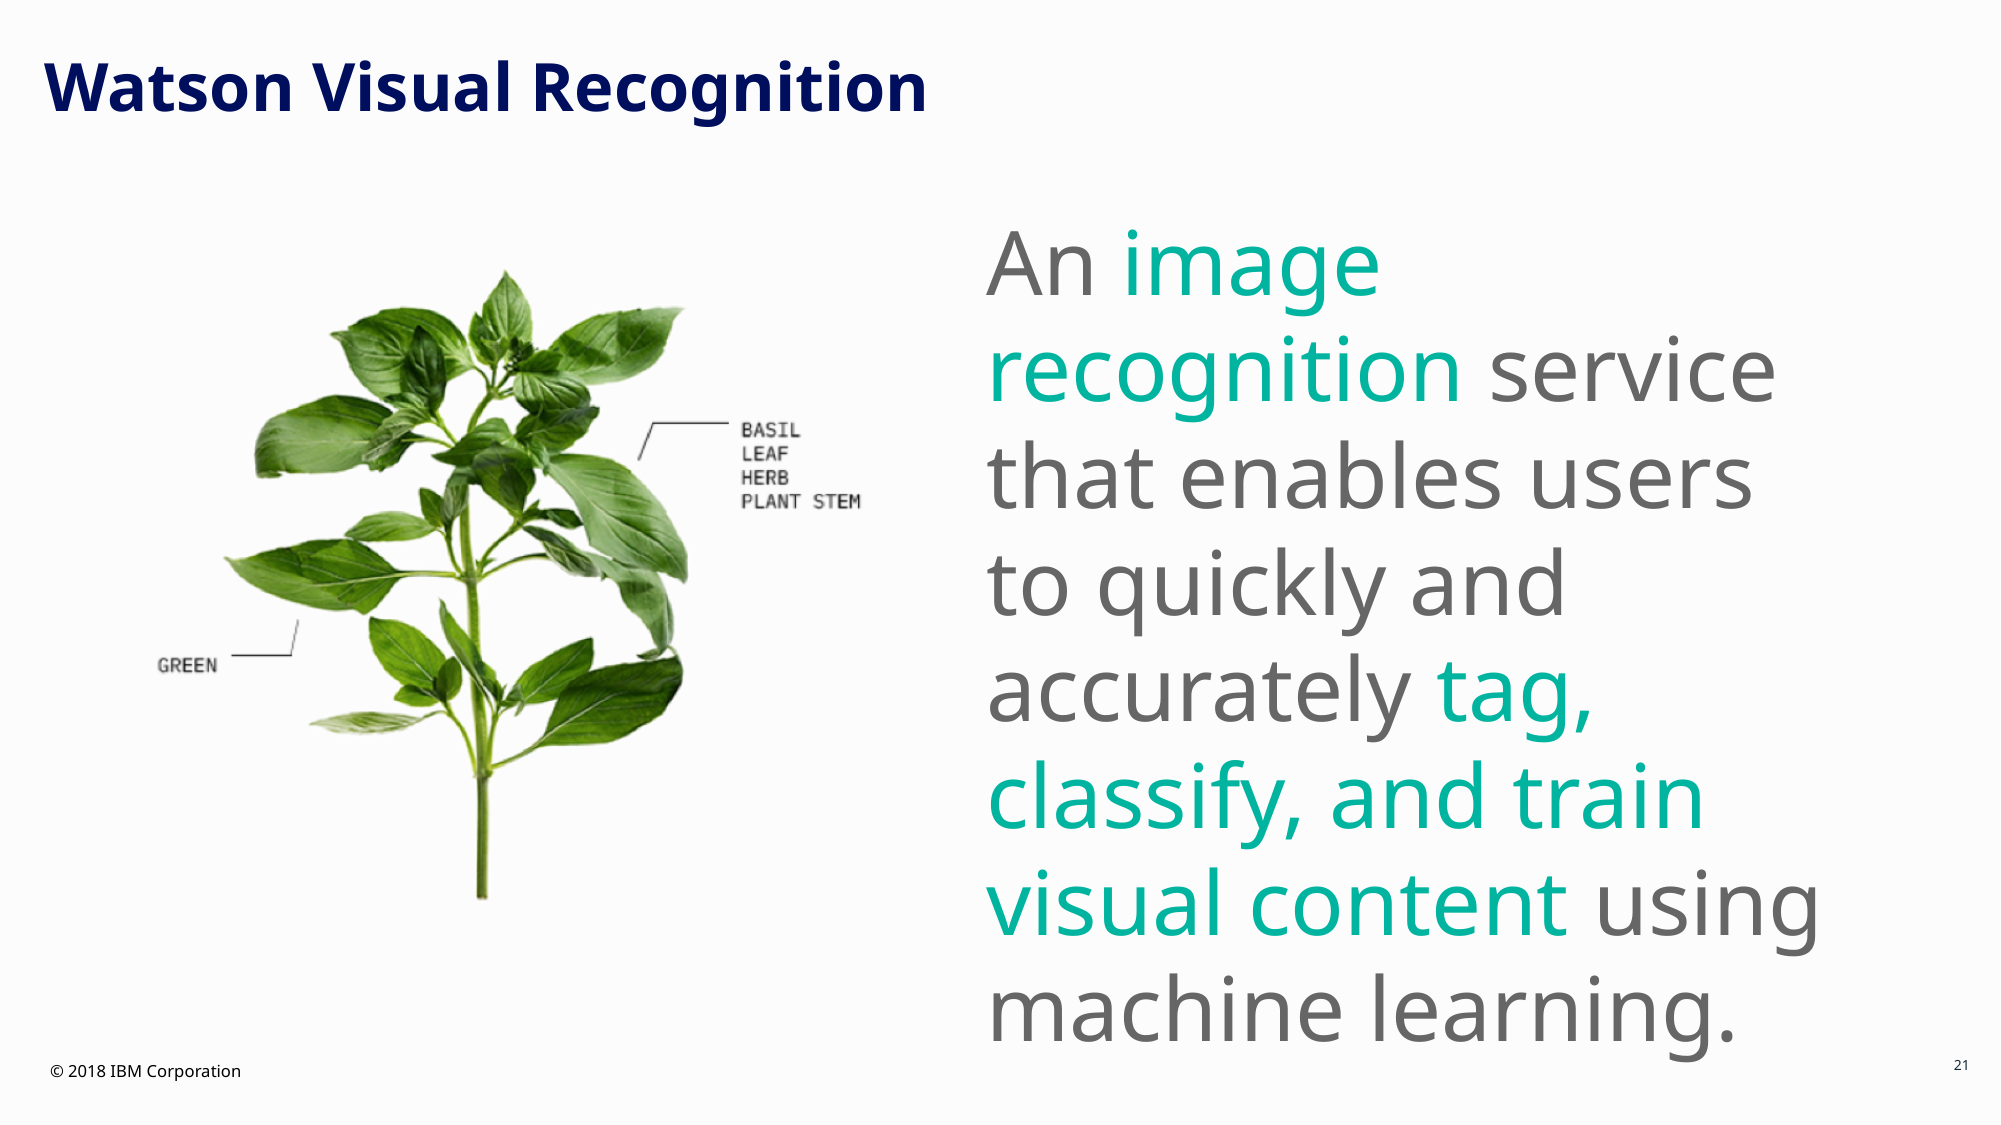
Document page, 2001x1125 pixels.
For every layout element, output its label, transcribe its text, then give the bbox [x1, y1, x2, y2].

slide_number 21 [1954, 1031, 2000, 1076]
text_box An image recognition service that enables users to quickly and accurately tag, classify, and train visual content using machine learning. [986, 206, 1856, 1067]
picture [64, 240, 919, 932]
text_box Watson Visual Recognition [29, 37, 1934, 133]
text_box © 2018 IBM Corporation [50, 1055, 1450, 1086]
